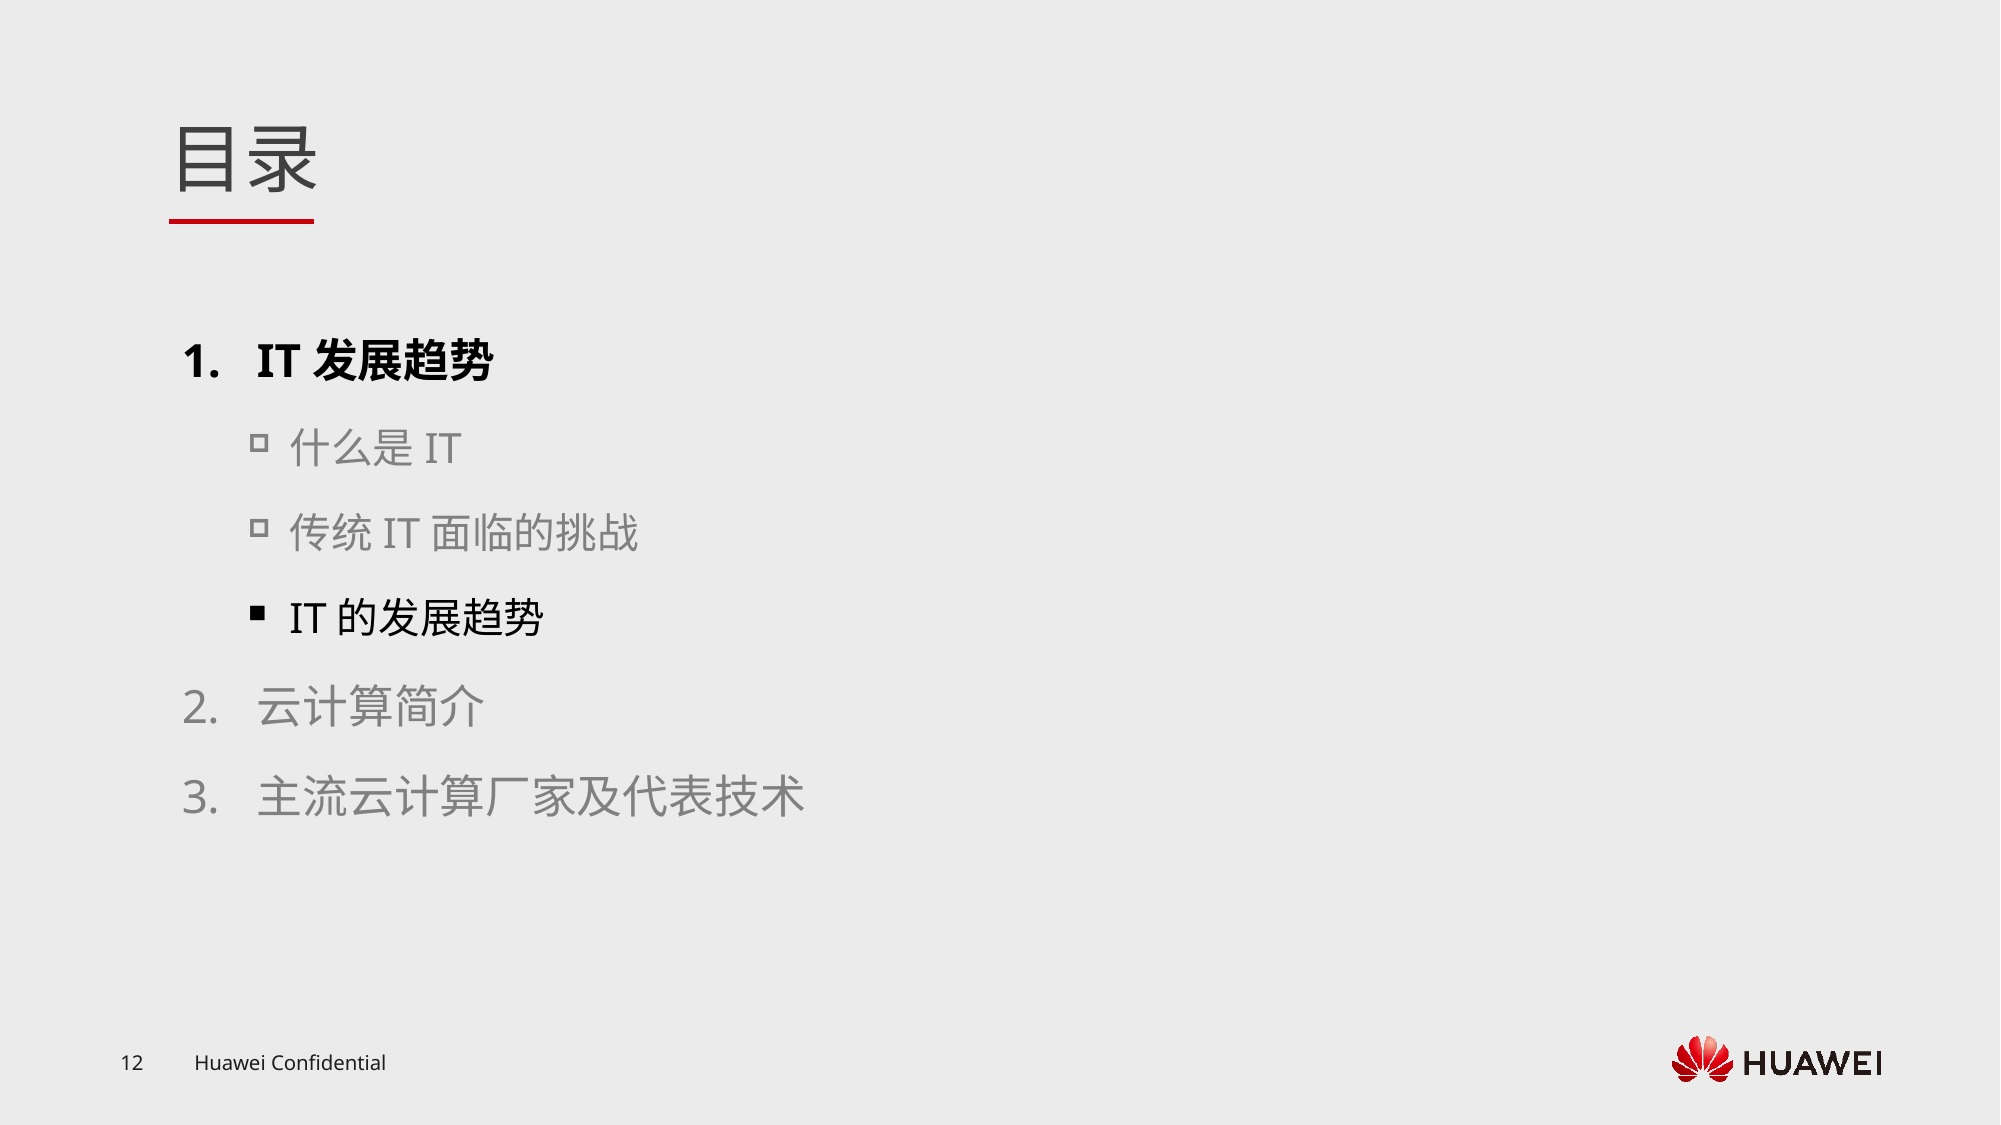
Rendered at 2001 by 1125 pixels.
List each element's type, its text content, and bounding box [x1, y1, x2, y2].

picture [1672, 1036, 1881, 1082]
list IT发展趋势 什么是IT 传统IT面临的挑战 IT的发展趋势 云计算简介 主流云计算厂家及代表技术 [167, 302, 1833, 970]
